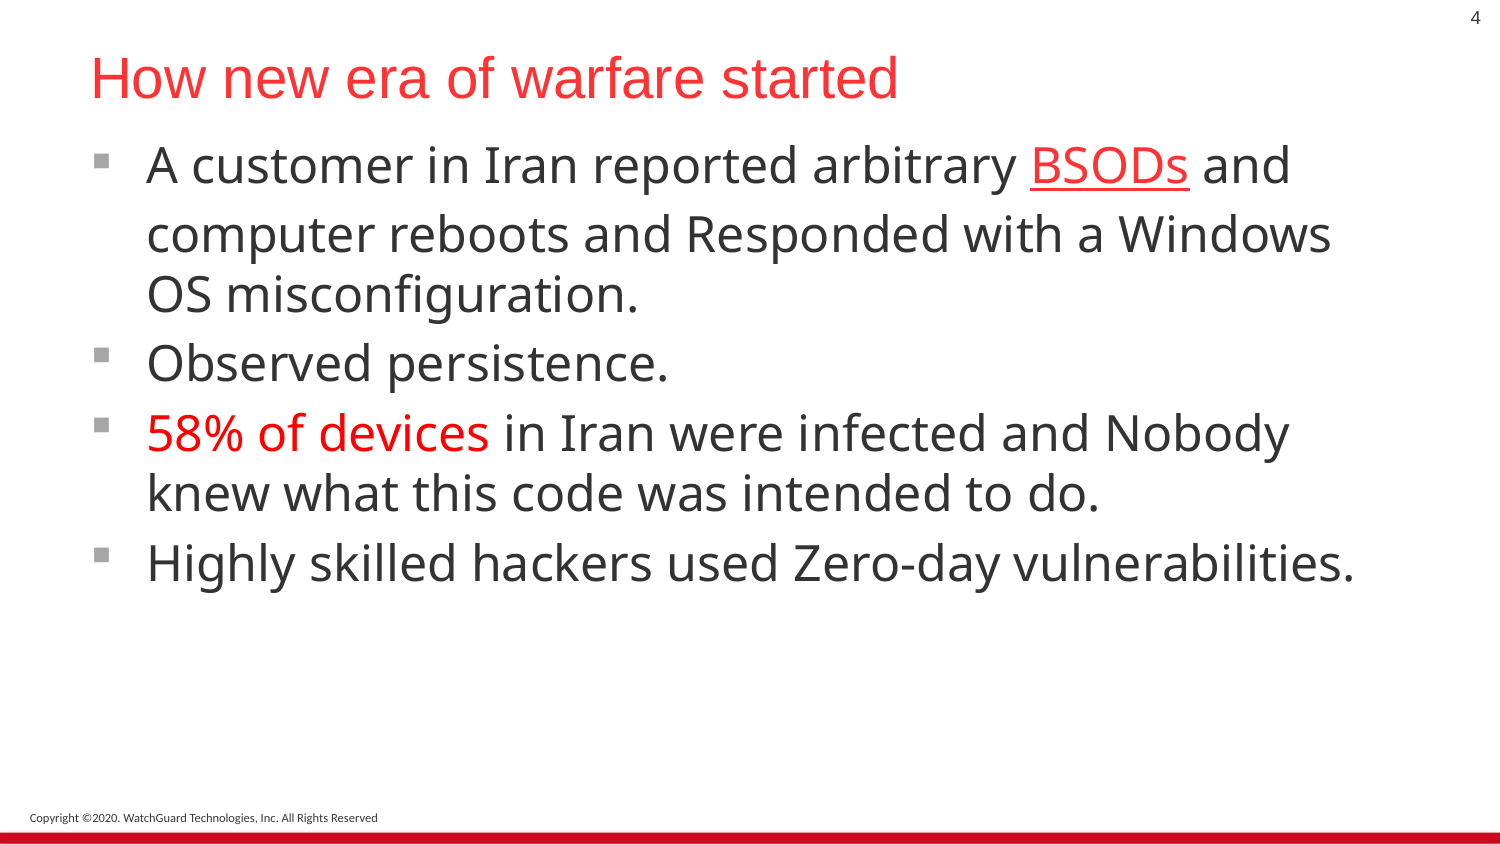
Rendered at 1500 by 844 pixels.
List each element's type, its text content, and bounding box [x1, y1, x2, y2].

slide_number 4 [1398, 0, 1497, 40]
title How new era of warfare started [75, 33, 1425, 117]
list A customer in Iran reported arbitrary BSODs and computer reboots and Responded with a Windows OS misconfiguration. Observed persistence. 58% of devices in Iran were infected and Nobody knew what this code was intended to do. Highly skilled hackers used Zero-day vulnerabilities. [75, 126, 1425, 755]
